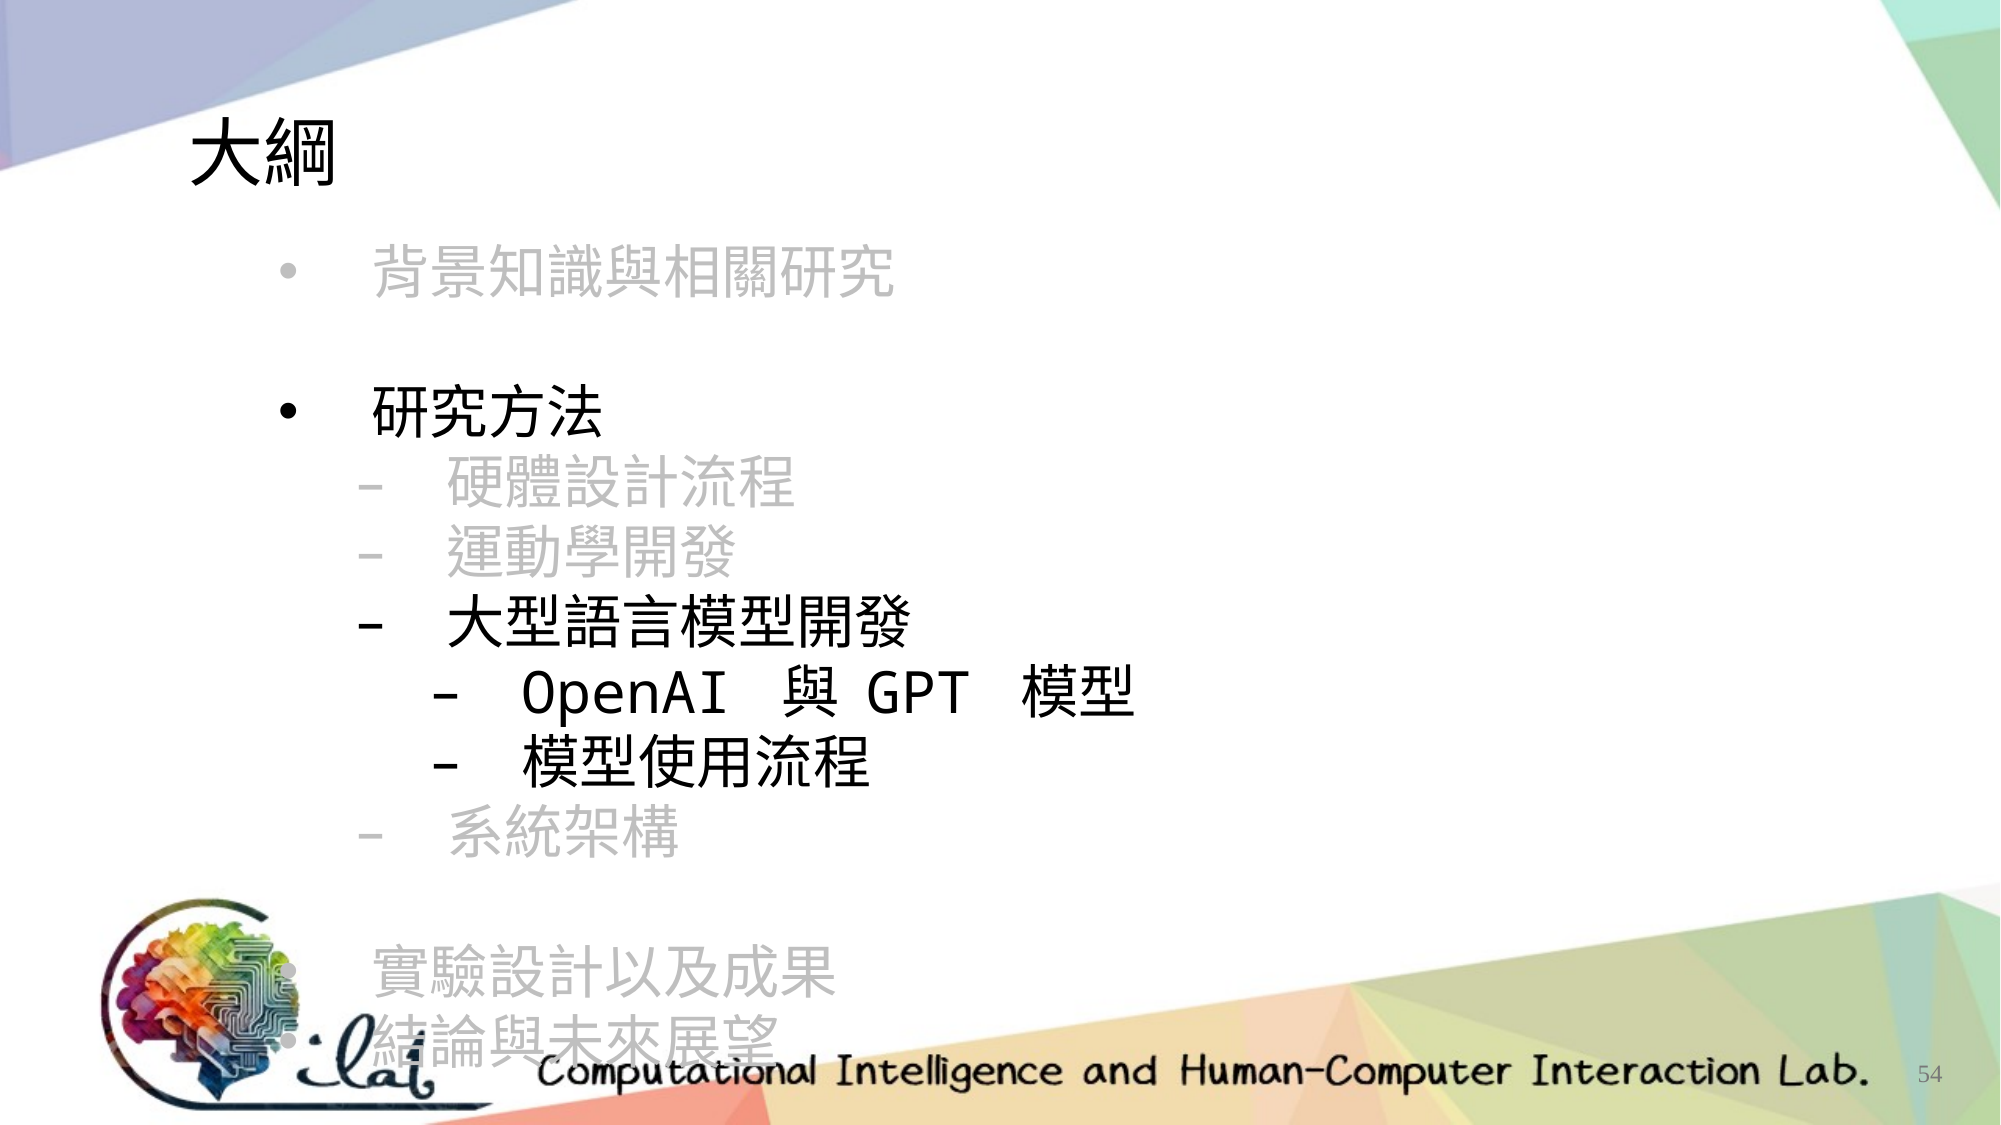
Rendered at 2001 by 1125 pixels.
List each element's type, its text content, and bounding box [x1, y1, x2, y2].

picture [0, 0, 2001, 1125]
text_box 背景知識與相關研究 研究方法 硬體設計流程 運動學開發 大型語言模型開發 OpenAI 與 GPT 模型 模型使用流程 系統架構 實驗設計以及成果 結論與未來展望 [263, 228, 1929, 1083]
text_box 大綱 [114, 98, 412, 203]
slide_number 54 [1507, 1042, 1958, 1103]
